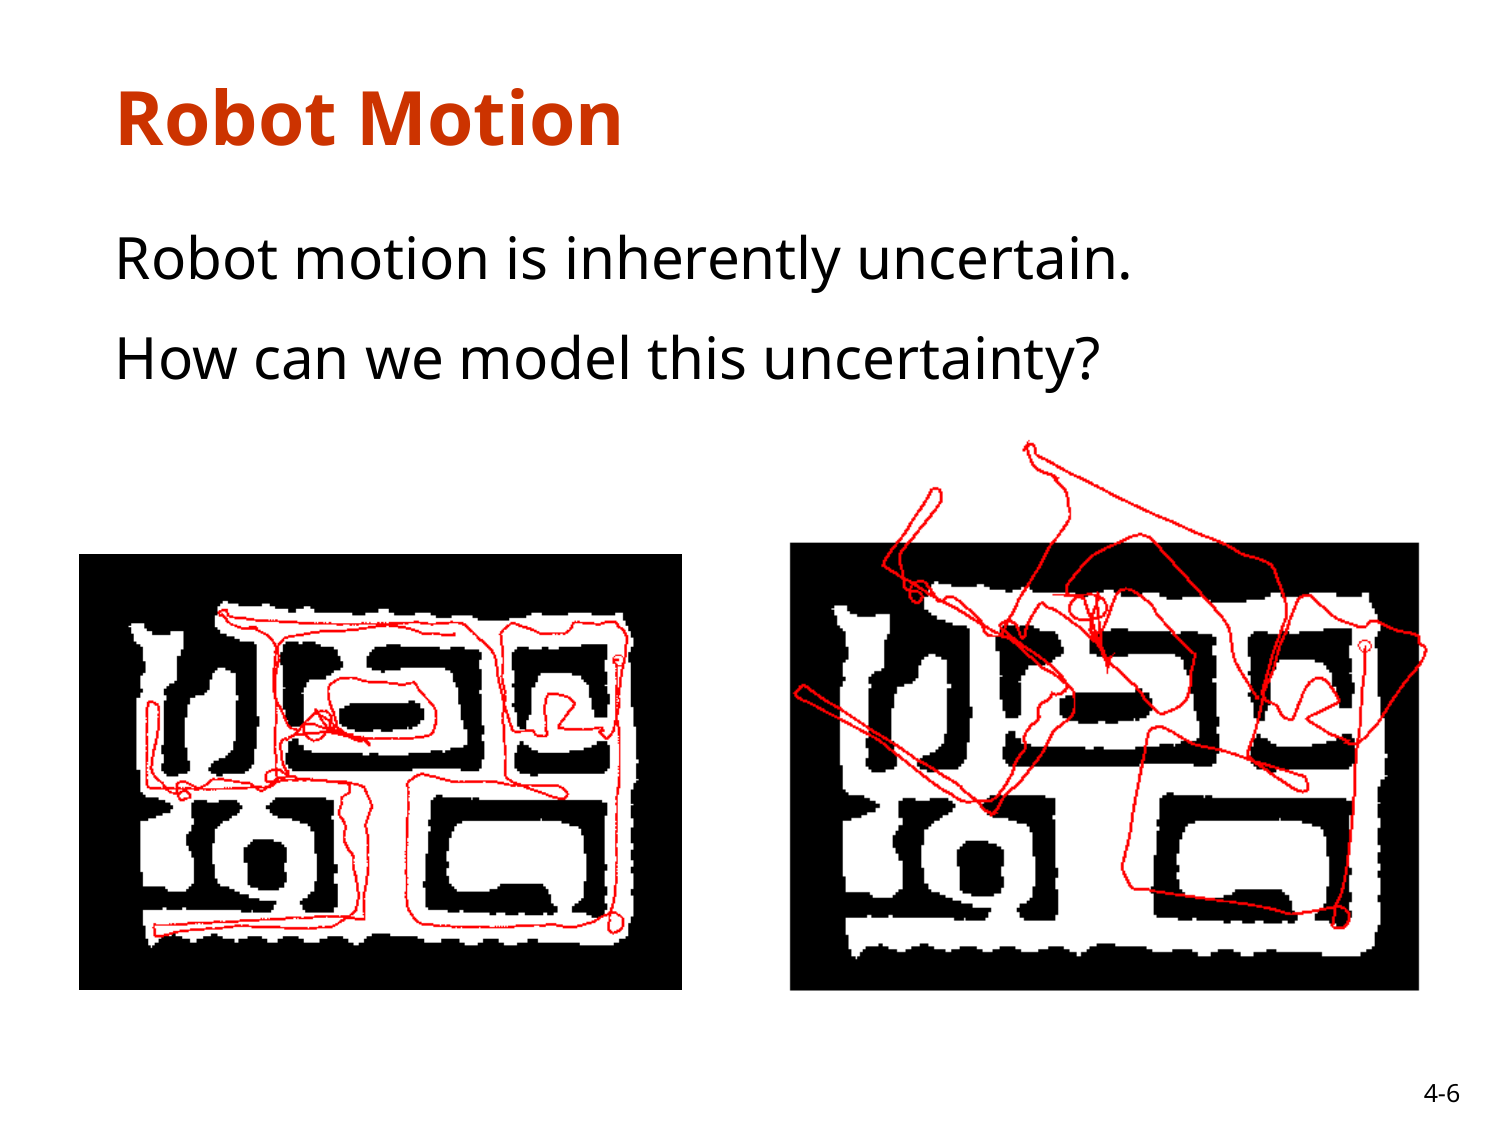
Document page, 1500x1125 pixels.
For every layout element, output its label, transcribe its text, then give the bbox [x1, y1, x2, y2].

picture [79, 554, 682, 990]
picture [776, 426, 1442, 1005]
title Robot Motion [99, 62, 1483, 168]
text_box Robot motion is inherently uncertain. How can we model this uncertainty? [100, 214, 1480, 1002]
